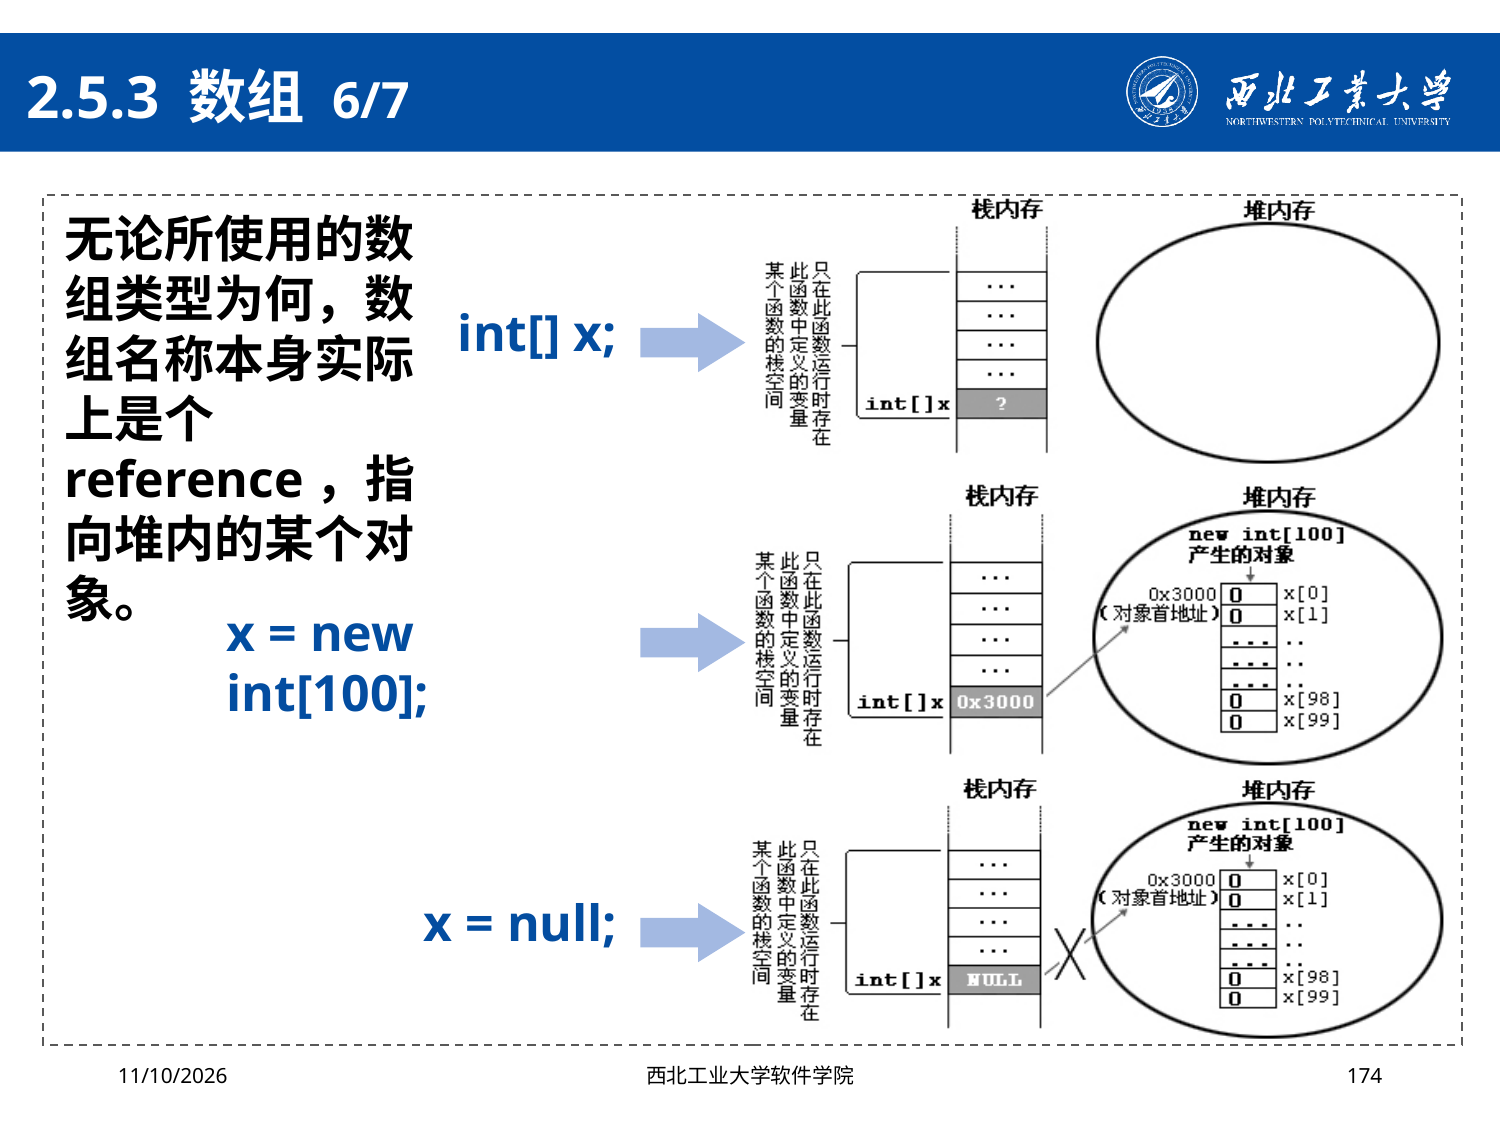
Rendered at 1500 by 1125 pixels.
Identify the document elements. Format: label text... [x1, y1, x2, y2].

picture [753, 482, 1447, 769]
picture [750, 776, 1447, 1043]
text_box x = new int[100]; [211, 594, 636, 692]
picture [763, 196, 1444, 467]
picture [1126, 56, 1198, 127]
text_box [675, 313, 746, 373]
text_box x = null; [408, 884, 641, 982]
text_box 无论所使用的数组类型为何，数组名称本身实际上是个reference，指向堆内的某个对象。 [49, 200, 449, 548]
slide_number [103, 1055, 441, 1116]
footer 西北工业大学软件学院 [496, 1055, 1004, 1116]
text_box [641, 903, 746, 963]
picture [1226, 68, 1451, 125]
text_box int[] x; [443, 294, 675, 392]
text_box [640, 613, 746, 673]
title 2.5.3 数组 6/7 [11, 49, 1115, 149]
slide_number 174 [1059, 1055, 1397, 1116]
